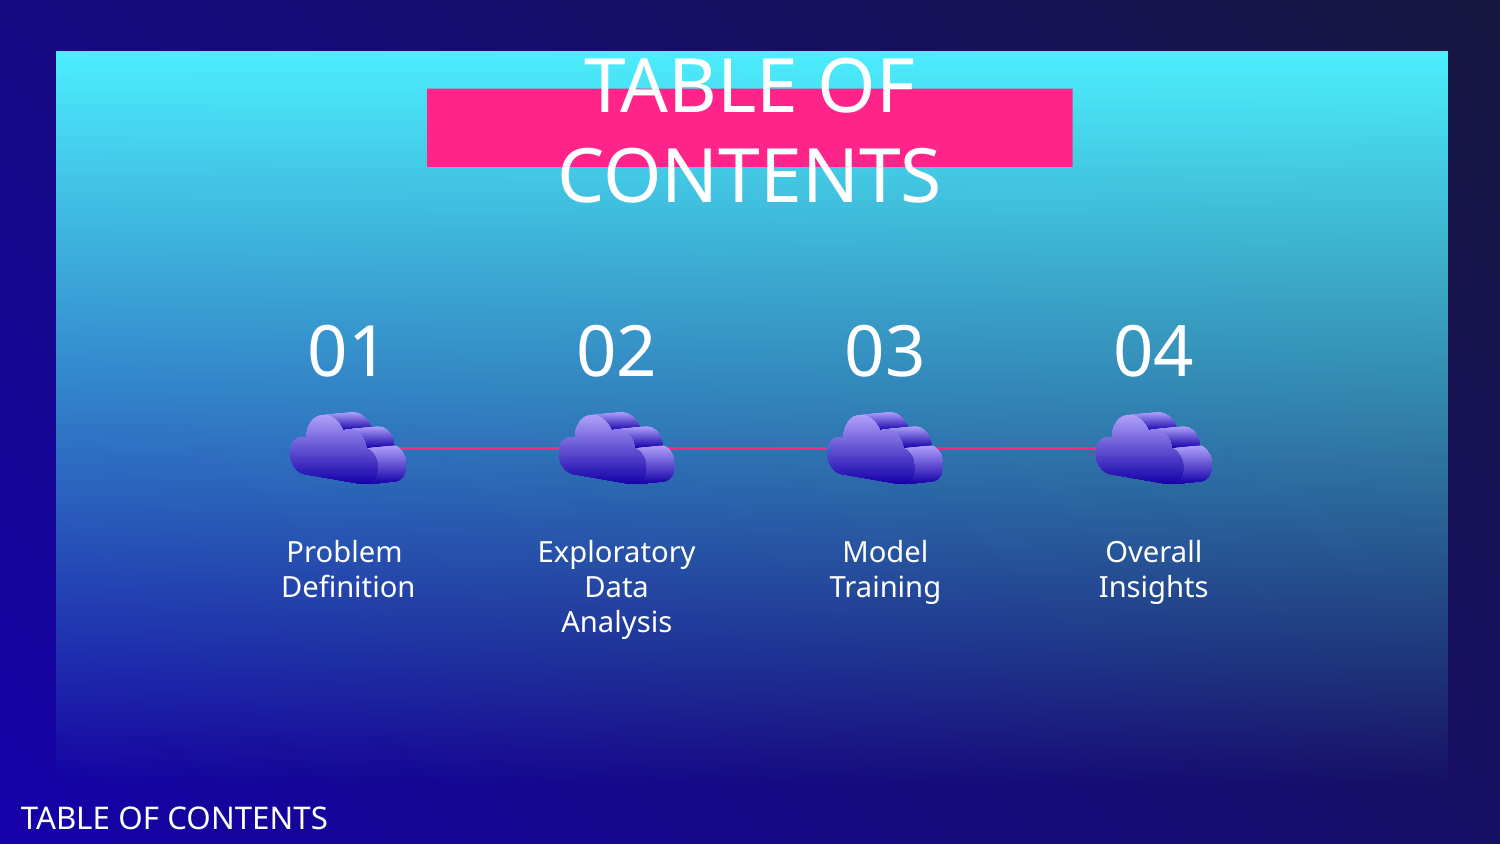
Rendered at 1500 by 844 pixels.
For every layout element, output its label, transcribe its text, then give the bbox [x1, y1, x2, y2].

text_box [585, 59, 624, 70]
text_box Exploratory Data Analysis [504, 518, 730, 638]
title TABLE OF CONTENTS [427, 88, 1073, 167]
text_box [676, 59, 710, 70]
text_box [884, 59, 913, 70]
text_box Overall Insights [1041, 518, 1267, 638]
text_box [826, 58, 867, 70]
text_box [764, 59, 793, 70]
text_box 03 [781, 290, 990, 362]
text_box 02 [513, 290, 721, 362]
text_box 04 [1050, 290, 1258, 362]
text_box TABLE OF CONTENTS [5, 782, 553, 844]
text_box Model Training [772, 518, 998, 638]
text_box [289, 411, 407, 485]
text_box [637, 59, 651, 70]
text_box Problem Definition [235, 518, 461, 638]
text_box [1095, 411, 1213, 485]
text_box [558, 411, 676, 485]
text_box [826, 411, 944, 485]
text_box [725, 59, 731, 70]
text_box 01 [244, 290, 453, 362]
